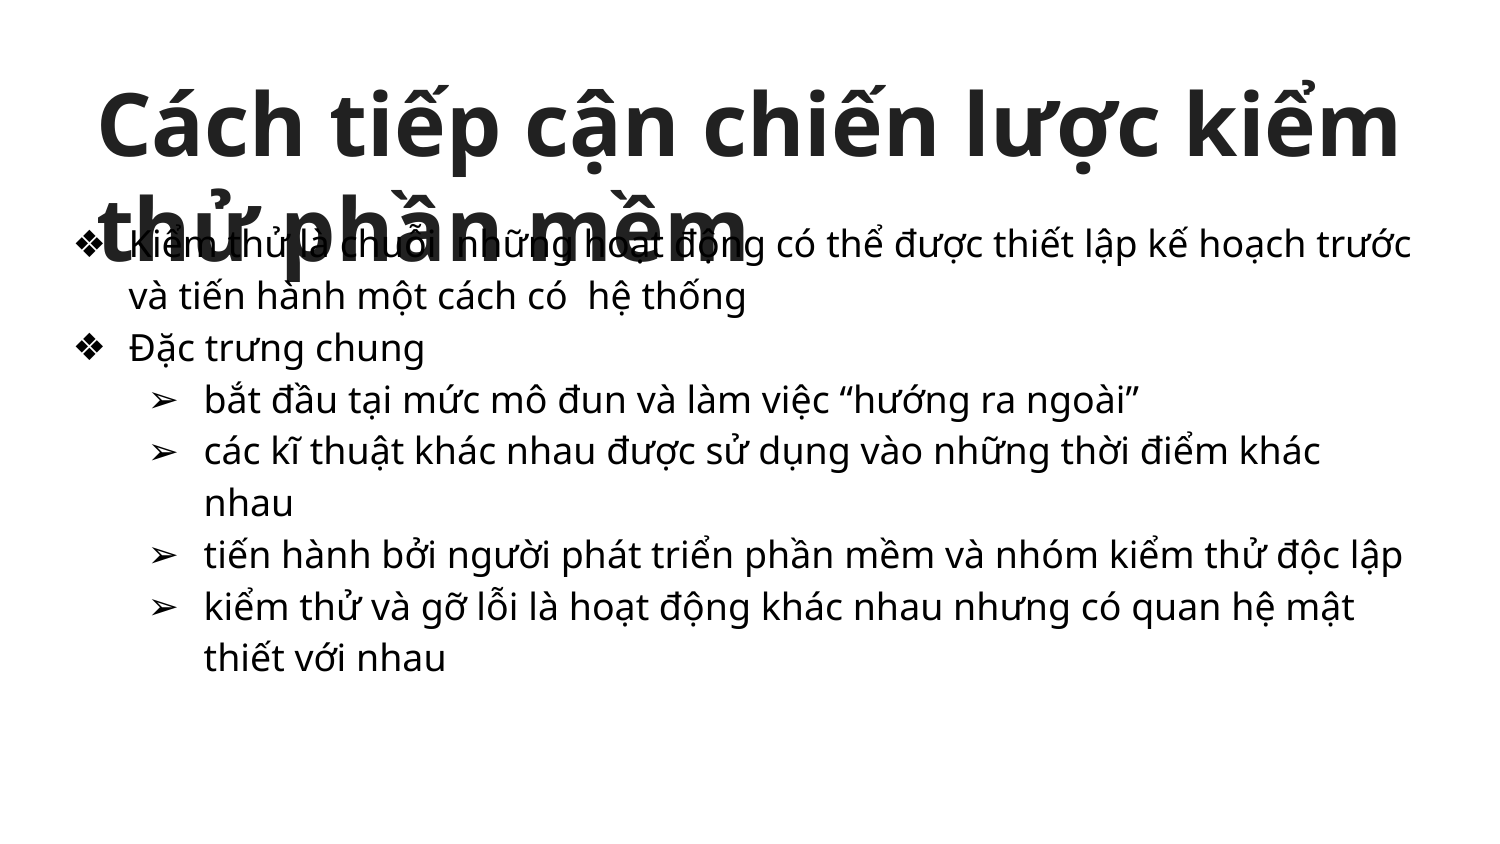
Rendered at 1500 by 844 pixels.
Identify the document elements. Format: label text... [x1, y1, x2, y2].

title Cách tiếp cận chiến lược kiểm thử phần mềm [81, 53, 1479, 160]
list Kiểm thử là chuỗi những hoạt động có thể được thiết lập kế hoạch trước và tiến hành một cách có hệ thống Đặc trưng chung bắt đầu tại mức mô đun và làm việc “hướng ra ngoài” các kĩ thuật khác nhau được sử dụng vào những thời điểm khác nhau tiến hành bởi người phát triển phần mềm và nhóm kiểm thử độc lập kiểm thử và gỡ lỗi là hoạt động khác nhau nhưng có quan hệ mật thiết với nhau [38, 198, 1437, 747]
